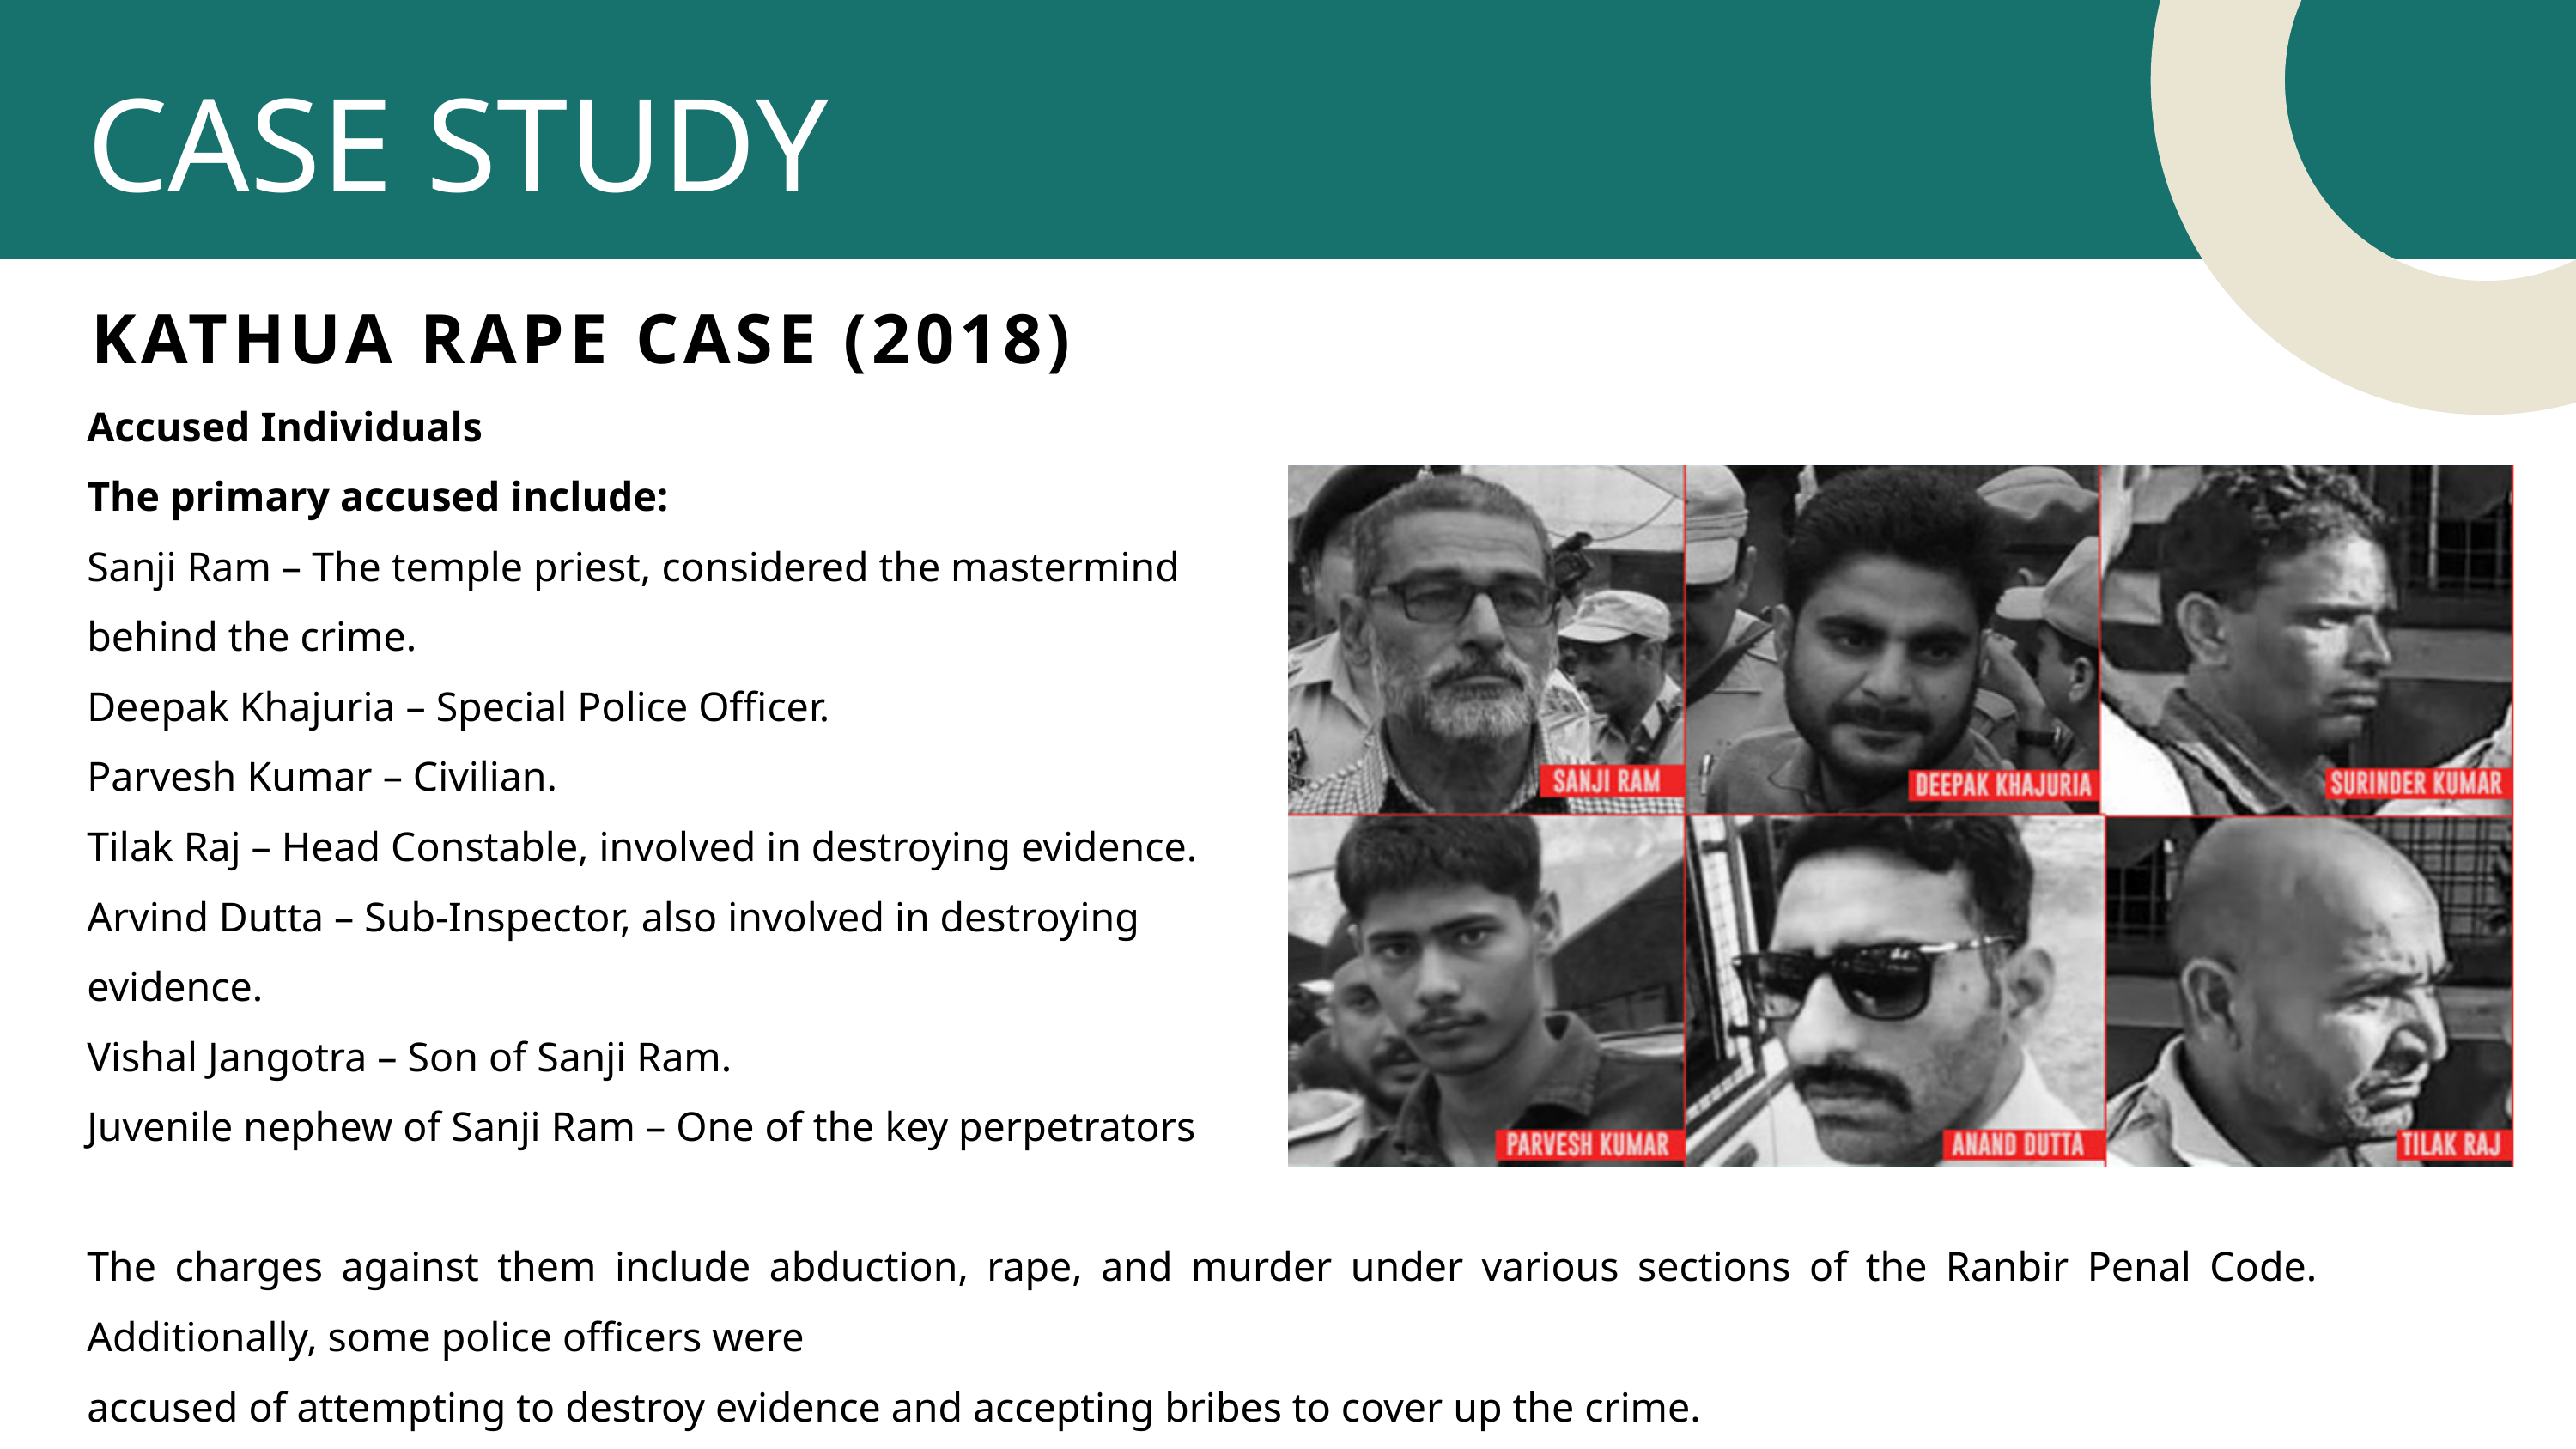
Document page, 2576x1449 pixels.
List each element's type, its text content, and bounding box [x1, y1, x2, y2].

text_box Accused Individuals The primary accused include: Sanji Ram – The temple priest, considered the mastermind behind the crime. Deepak Khajuria – Special Police Officer. Parvesh Kumar – Civilian. Tilak Raj – Head Constable, involved in destroying evidence. Arvind Dutta – Sub-Inspector, also involved in destroying evidence. Vishal Jangotra – Son of Sanji Ram. Juvenile nephew of Sanji Ram – One of the key perpetrators The charges against them include abduction, rape, and murder under various sections of the Ranbir Penal Code. Additionally, some police officers were accused of attempting to destroy evidence and accepting bribes to cover up the crime. . [87, 379, 2318, 1449]
text_box [2318, 465, 2514, 1167]
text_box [0, 0, 2213, 259]
text_box KATHUA RAPE CASE (2018) [90, 282, 1376, 379]
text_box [2217, 0, 2576, 349]
